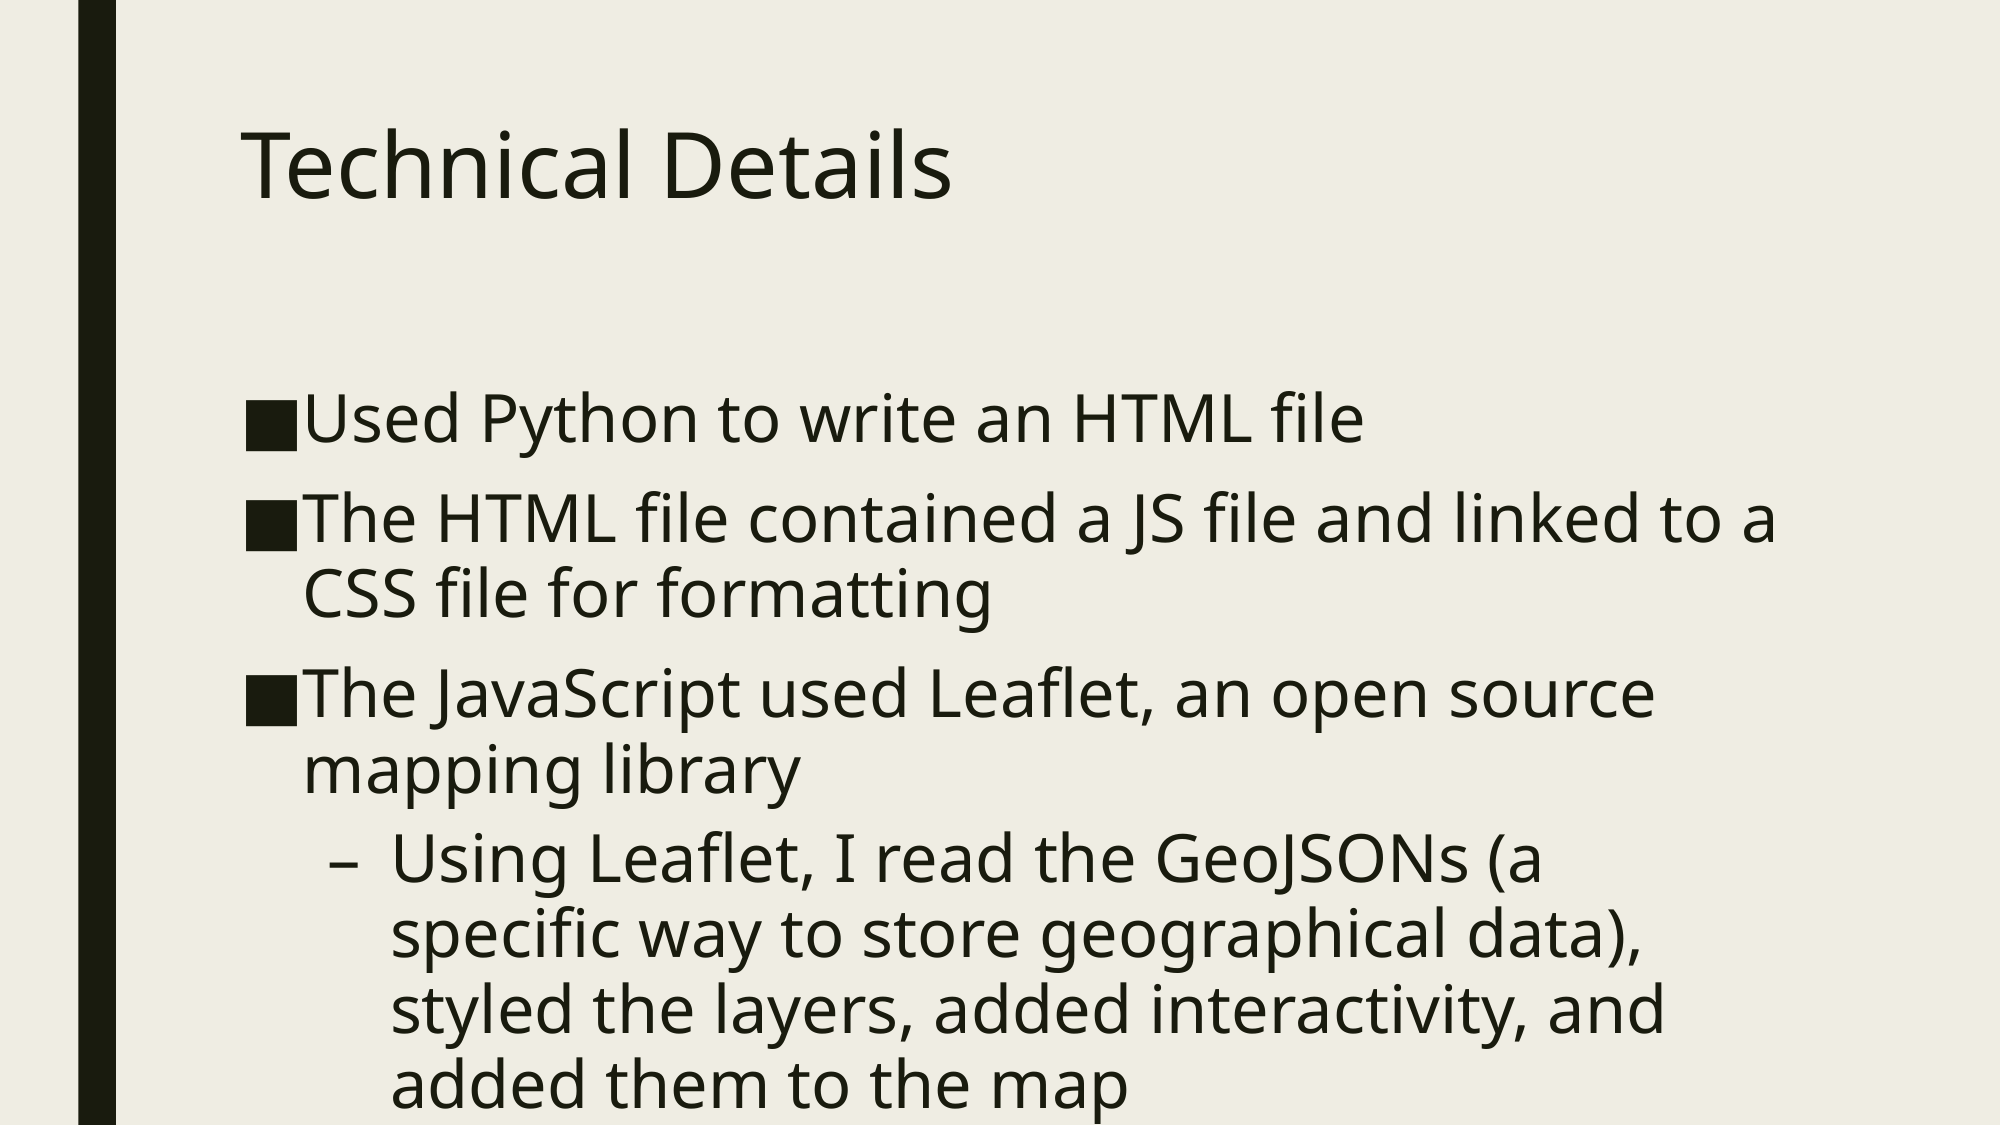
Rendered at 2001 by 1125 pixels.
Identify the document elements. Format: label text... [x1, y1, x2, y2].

list Used Python to write an HTML file The HTML file contained a JS file and linked to a CSS file for formatting The JavaScript used Leaflet, an open source mapping library Using Leaflet, I read the GeoJSONs (a specific way to store geographical data), styled the layers, added interactivity, and added them to the map [225, 375, 1800, 963]
title Technical Details [225, 112, 1800, 357]
